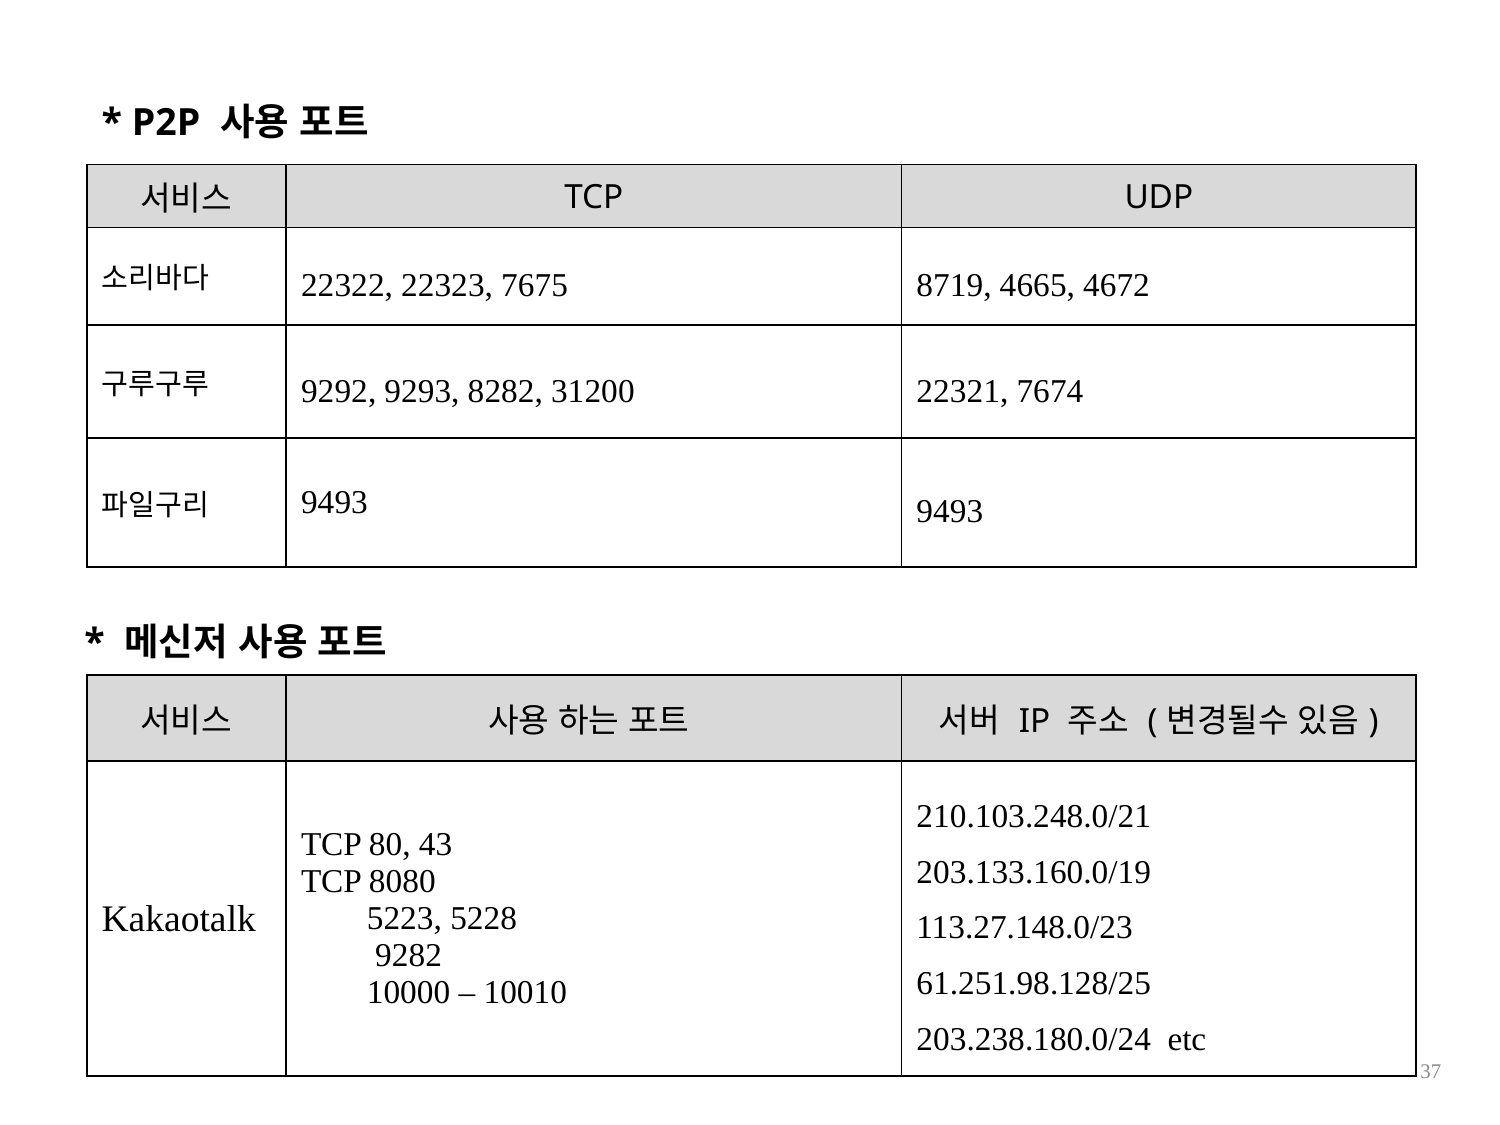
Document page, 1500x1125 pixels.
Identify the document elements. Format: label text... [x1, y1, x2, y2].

table_cell 소리바다 [88, 228, 285, 324]
table_header 사용 하는 포트 [287, 685, 901, 760]
text_box * P2P 사용 포트 [86, 77, 1327, 165]
table_cell TCP 80, 43 TCP 8080 5223, 5228 9282 10000 – 10010 [287, 762, 901, 1075]
table_cell 9493 [902, 439, 1415, 566]
table_header UDP [902, 165, 1415, 227]
table_cell 9292, 9293, 8282, 31200 [287, 326, 901, 437]
table_cell 22321, 7674 [902, 326, 1415, 437]
table_cell 22322, 22323, 7675 [287, 228, 901, 324]
table_cell 8719, 4665, 4672 [902, 228, 1415, 324]
table_header 서비스 [88, 685, 285, 760]
table_header 서버 IP 주소 (변경될수 있음) [902, 676, 1415, 760]
text_box * 메신저 사용 포트 [69, 596, 1310, 685]
table_cell 210.103.248.0/21 203.133.160.0/19 113.27.148.0/23 61.251.98.128/25 203.238.180.0/24 etc [902, 762, 1415, 1075]
table_cell Kakaotalk [88, 762, 285, 1075]
table_cell 파일구리 [88, 439, 285, 566]
table_cell 구루구루 [88, 326, 285, 437]
table_cell 9493 [287, 439, 901, 566]
table_header TCP [287, 165, 901, 227]
table_header 서비스 [88, 165, 285, 227]
slide_number 37 [1118, 1040, 1457, 1101]
